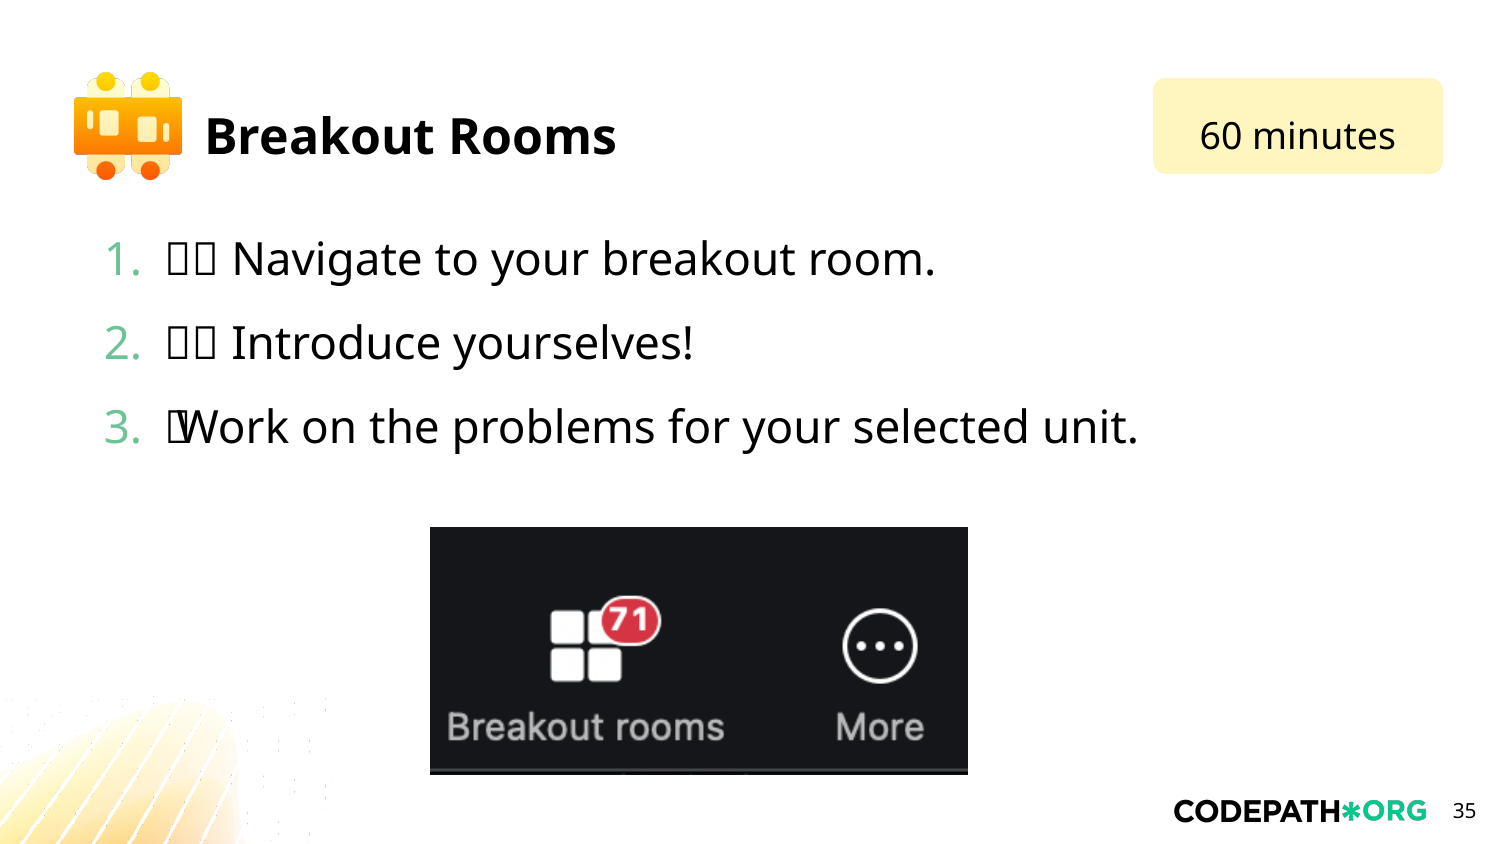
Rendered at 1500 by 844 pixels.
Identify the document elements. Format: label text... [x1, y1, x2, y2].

text_box 🏃🏽 Navigate to your breakout room. 👋🏽 Introduce yourselves! 🧑🏽‍💻 Work on the problems for your selected unit. [74, 206, 1288, 468]
subtitle 60 minutes [1153, 78, 1443, 174]
picture [74, 72, 182, 180]
slide_number ‹#› [1401, 786, 1492, 837]
picture [1173, 799, 1401, 823]
picture [0, 662, 338, 844]
picture [429, 527, 968, 775]
